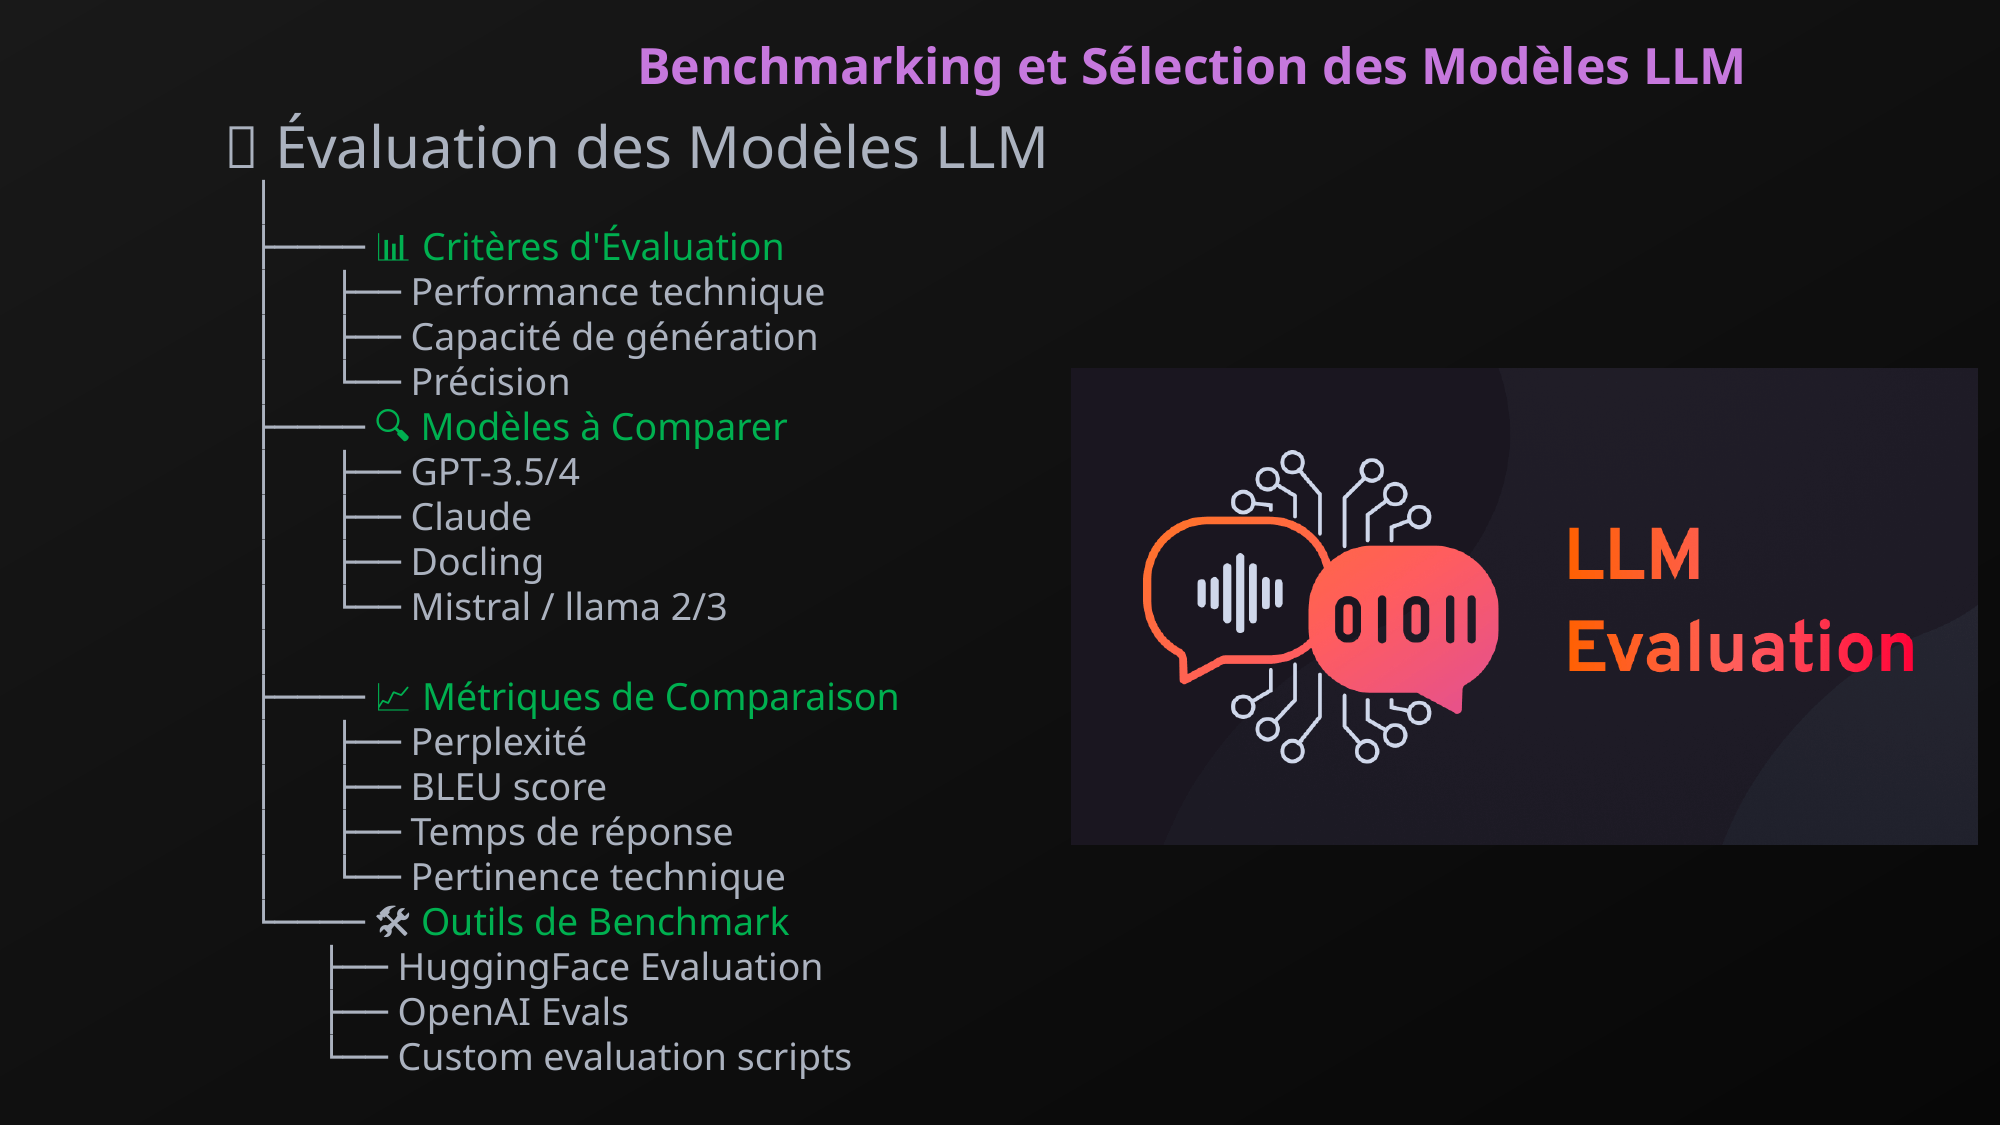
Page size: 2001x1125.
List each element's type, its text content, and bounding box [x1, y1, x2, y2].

text_box │ ├──── 📊 Critères d'Évaluation │ ├── Performance technique │ ├── Capacité de génération │ └── Précision ├──── 🔍 Modèles à Comparer │ ├── GPT-3.5/4 │ ├── Claude │ ├── Docling │ └── Mistral / llama 2/3 │ ├──── 📈 Métriques de Comparaison │ ├── Perplexité │ ├── BLEU score │ ├── Temps de réponse │ └── Pertinence technique └──── 🛠 Outils de Benchmark ├── HuggingFace Evaluation ├── OpenAI Evals └── Custom evaluation scripts [237, 188, 1345, 1125]
text_box 🤖 Évaluation des Modèles LLM [209, 102, 1525, 188]
picture [1071, 368, 1978, 845]
text_box Benchmarking et Sélection des Modèles LLM [622, 26, 1980, 102]
